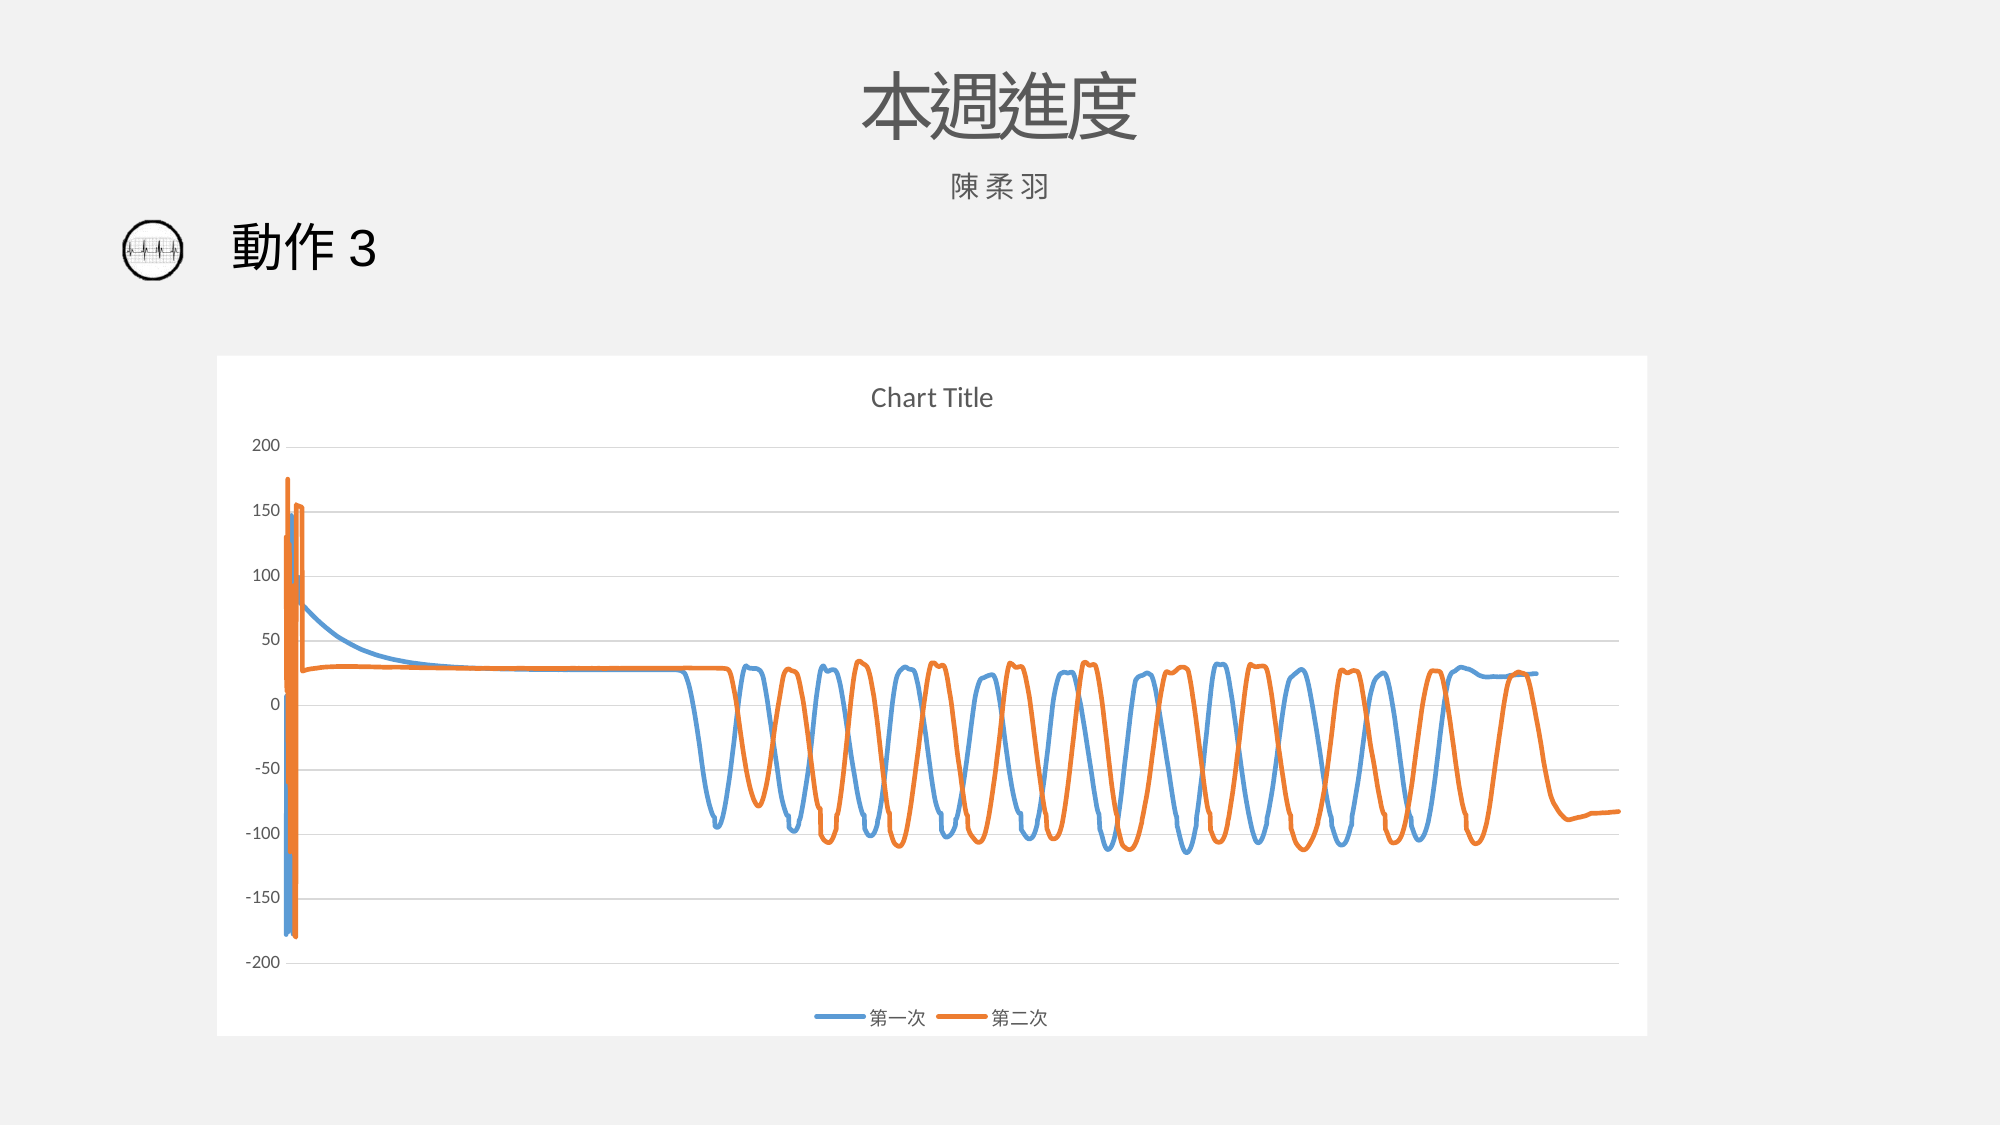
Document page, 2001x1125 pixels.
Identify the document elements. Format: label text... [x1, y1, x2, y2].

picture [88, 182, 218, 318]
chart [216, 355, 1648, 1036]
text_box 動作3 [218, 220, 996, 280]
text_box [573, 52, 1427, 214]
